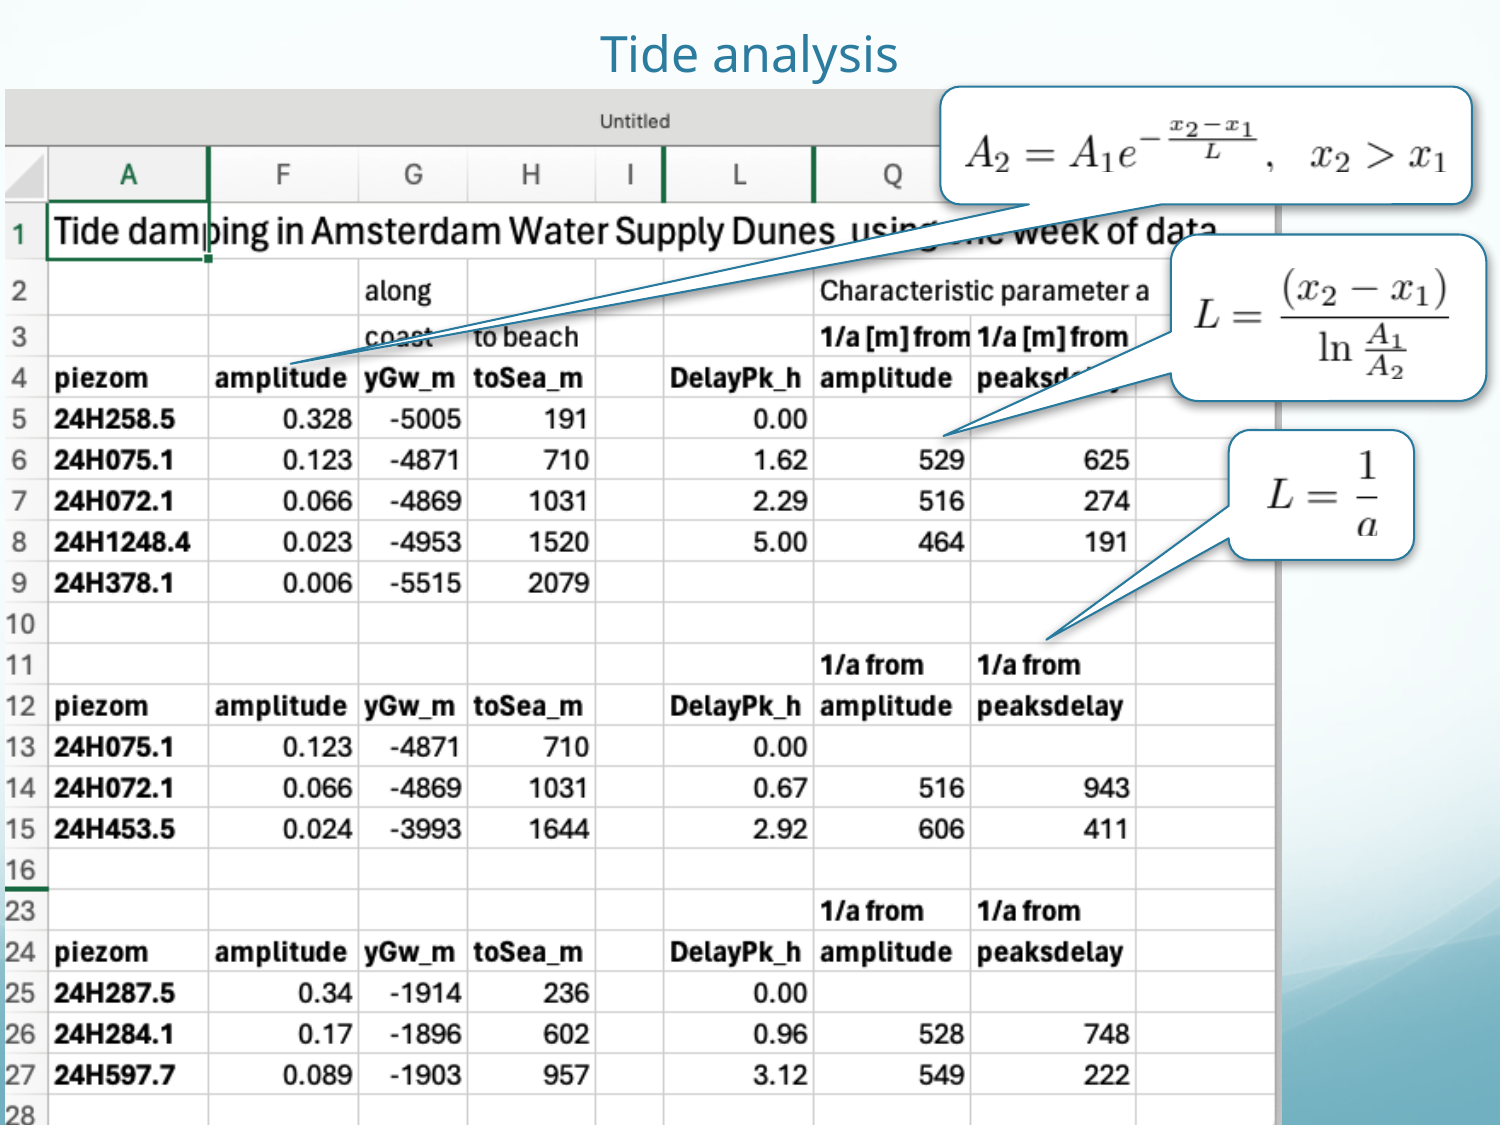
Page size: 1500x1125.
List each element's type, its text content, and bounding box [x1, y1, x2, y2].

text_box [1170, 233, 1487, 402]
title Tide analysis [90, 17, 1410, 85]
picture [5, 89, 1282, 1125]
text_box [1228, 429, 1415, 561]
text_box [939, 86, 1473, 205]
